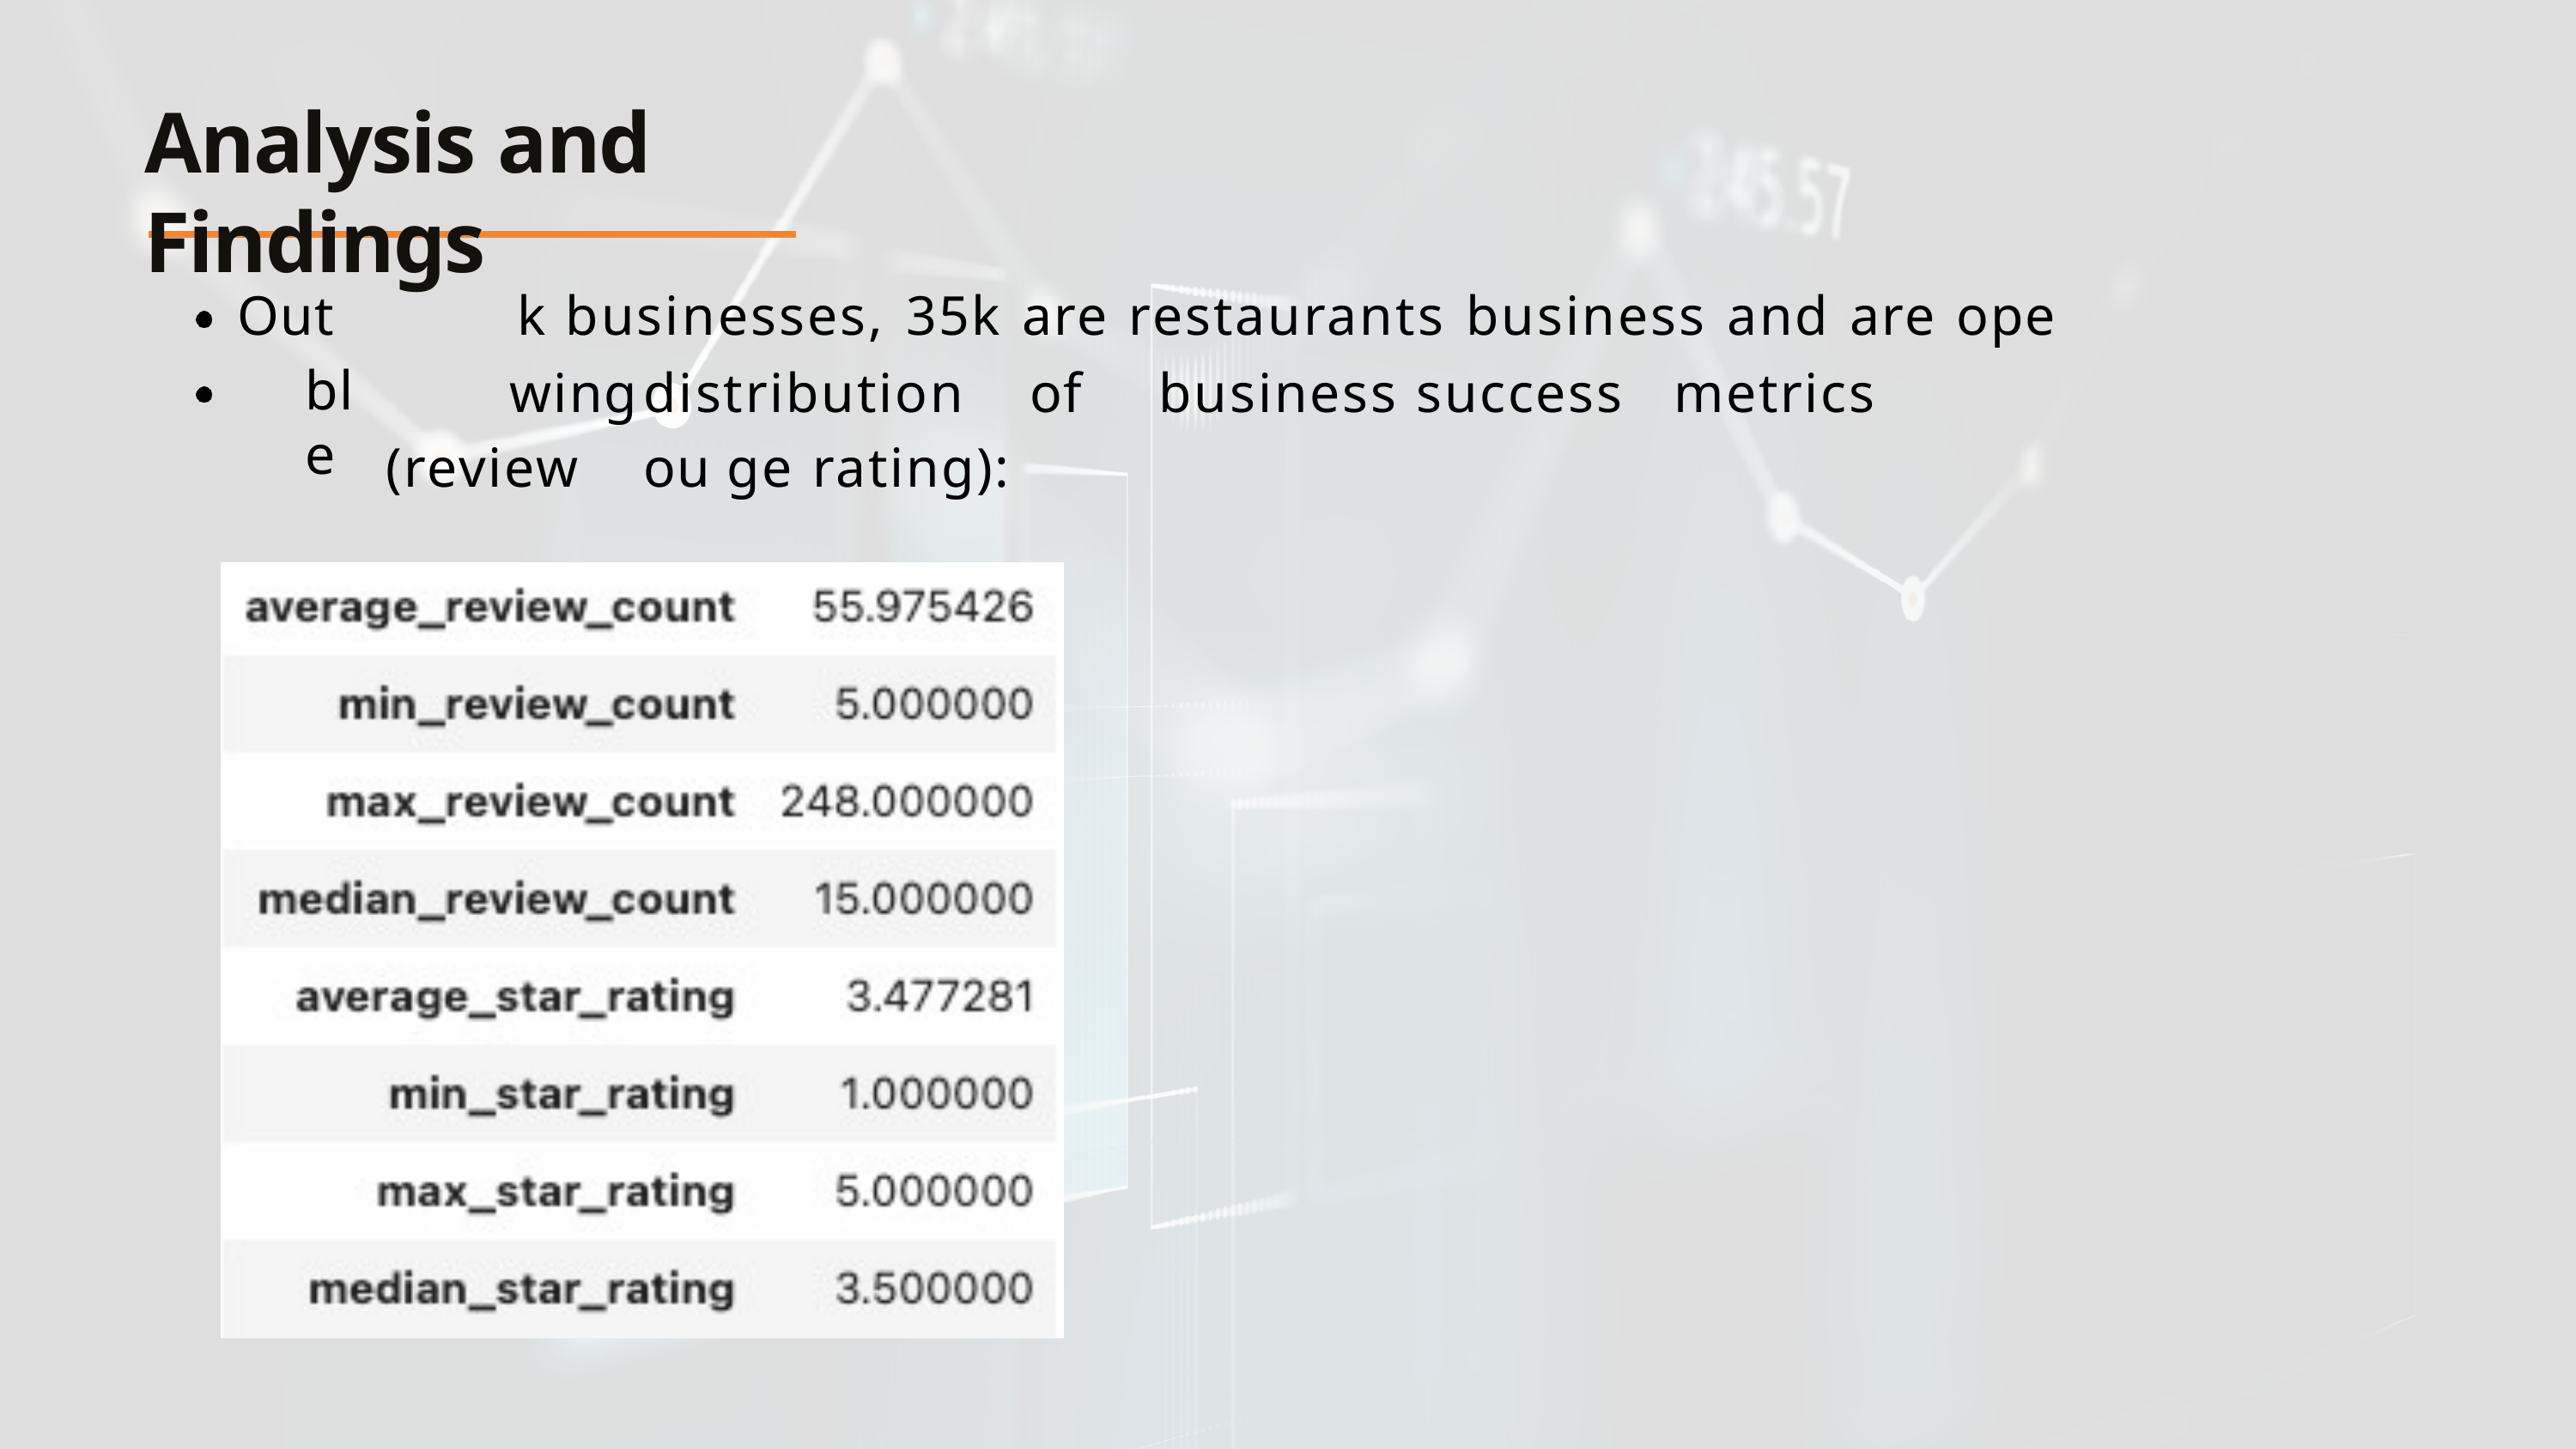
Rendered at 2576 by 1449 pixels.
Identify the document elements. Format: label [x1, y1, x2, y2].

text_box [0, 0, 2576, 1449]
text_box [195, 311, 213, 403]
